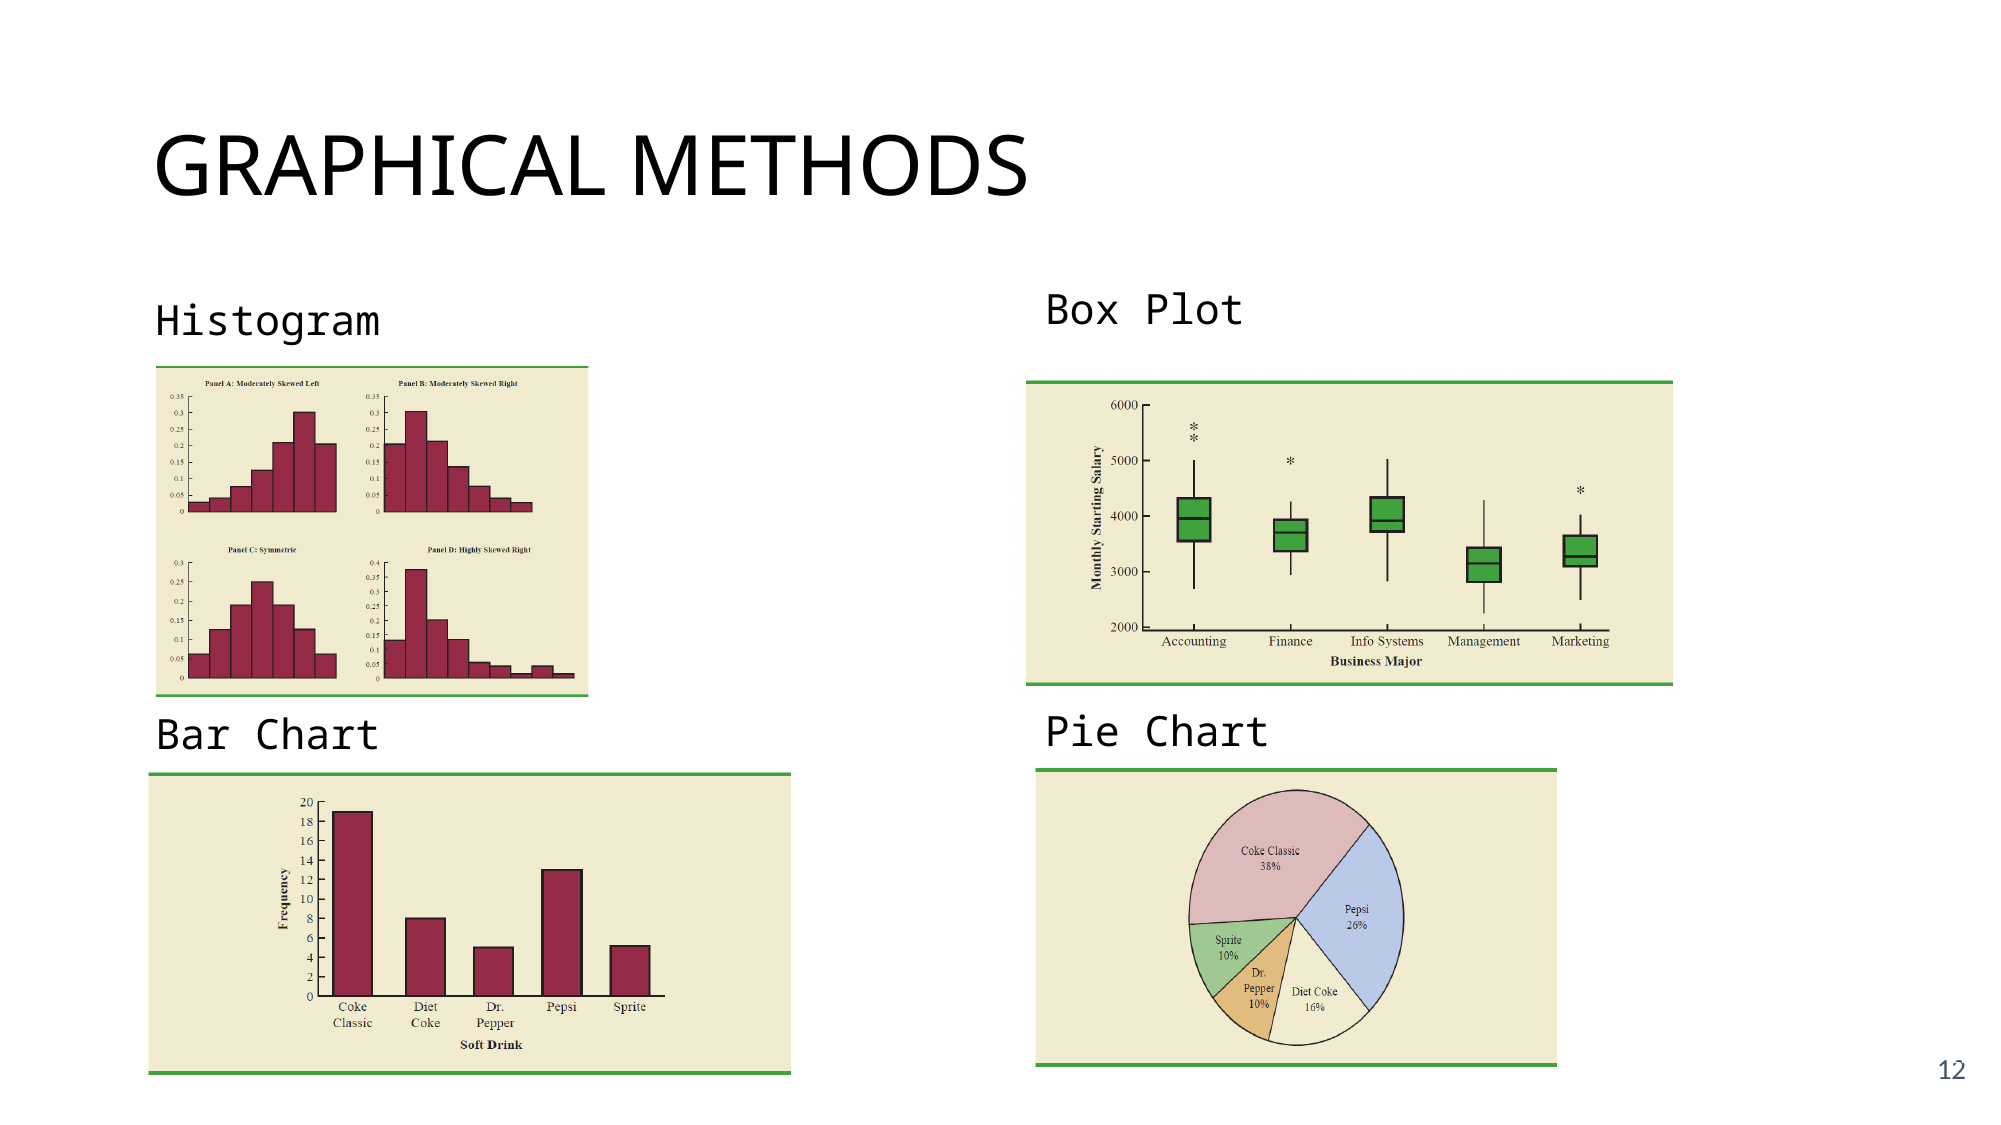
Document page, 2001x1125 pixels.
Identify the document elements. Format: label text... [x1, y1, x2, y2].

picture [1030, 760, 1561, 1075]
text_box Box Plot [1030, 275, 1730, 341]
picture [153, 365, 596, 699]
title GRAPHICAL METHODS [137, 59, 1863, 278]
picture [140, 765, 795, 1084]
text_box 12 [1923, 1029, 2000, 1096]
text_box 12 [1531, 1038, 1982, 1098]
text_box Histogram [140, 286, 841, 352]
text_box Bar Chart [140, 700, 743, 765]
picture [1015, 374, 1680, 694]
text_box Pie Chart [1030, 697, 1632, 763]
